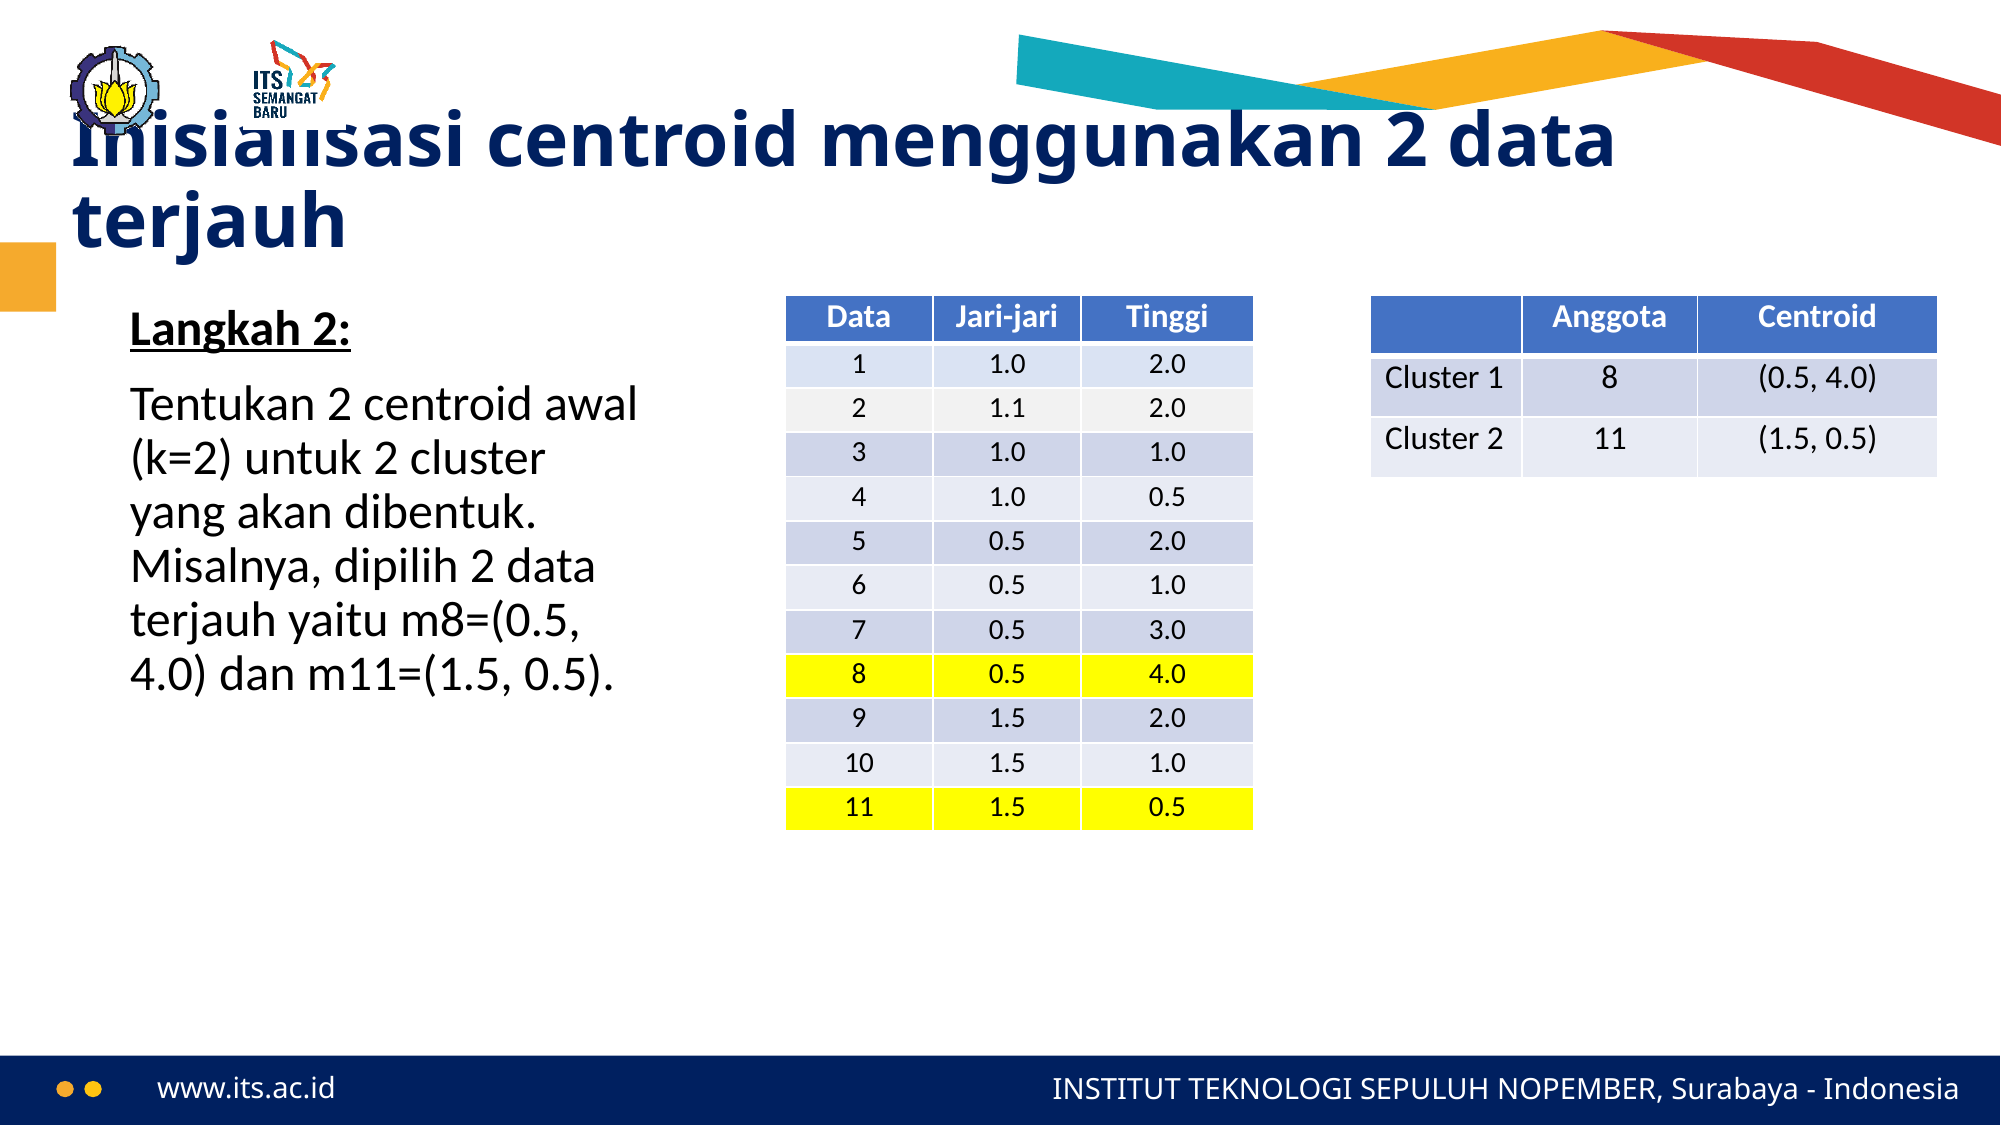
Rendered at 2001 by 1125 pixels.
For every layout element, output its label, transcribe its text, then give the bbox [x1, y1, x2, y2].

list Langkah 2: Tentukan 2 centroid awal (k=2) untuk 2 cluster yang akan dibentuk. Misalnya, dipilih 2 data terjauh yaitu m8=(0.5, 4.0) dan m11=(1.5, 0.5). [114, 295, 668, 1014]
table_header Anggota [1523, 296, 1697, 353]
table_cell 2.0 [1082, 699, 1253, 742]
table_cell 1.0 [1082, 566, 1253, 609]
table_cell 8 [786, 655, 932, 697]
table_cell 7 [786, 611, 932, 653]
table_header Centroid [1698, 296, 1937, 353]
table_cell Cluster 2 [1371, 418, 1521, 477]
table_cell 1.0 [1082, 433, 1253, 476]
table_cell 6 [786, 566, 932, 609]
table_cell 3 [786, 433, 932, 476]
table_cell 11 [786, 788, 932, 830]
text_box Inisialisasi centroid menggunakan 2 data terjauh [56, 143, 968, 272]
picture [69, 45, 160, 136]
table_cell 10 [786, 744, 932, 786]
table_cell 2.0 [1082, 389, 1253, 431]
table_cell 1.0 [934, 346, 1080, 387]
picture [243, 27, 346, 130]
table_header Data [786, 296, 932, 341]
table_cell 0.5 [934, 655, 1080, 697]
table_cell 9 [786, 699, 932, 742]
table_cell 1.5 [934, 699, 1080, 742]
picture [968, 0, 2000, 296]
table_cell Cluster 1 [1371, 359, 1521, 416]
table_cell 0.5 [934, 566, 1080, 609]
table_cell 0.5 [1082, 788, 1253, 830]
text_box INSTITUT TEKNOLOGI SEPULUH NOPEMBER, Surabaya - Indonesia [886, 1062, 1976, 1113]
table_cell 4.0 [1082, 655, 1253, 697]
table_cell 1.5 [934, 744, 1080, 786]
table_cell 1.5 [934, 788, 1080, 830]
table_header Tinggi [1082, 296, 1253, 341]
table_cell 1.0 [934, 433, 1080, 476]
table_cell 2.0 [1082, 346, 1253, 387]
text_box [56, 1080, 102, 1098]
table_cell 2 [786, 389, 932, 431]
table_cell 11 [1523, 418, 1697, 477]
table_cell 2.0 [1082, 522, 1253, 564]
table_cell 0.5 [934, 522, 1080, 564]
table_cell 1.1 [934, 389, 1080, 431]
table_cell 1.0 [934, 477, 1080, 520]
table_cell 4 [786, 477, 932, 520]
table_header Jari-jari [934, 296, 1080, 341]
table_cell 8 [1523, 359, 1697, 416]
table_cell 5 [786, 522, 932, 564]
text_box [0, 241, 57, 313]
text_box www.its.ac.id [142, 1061, 785, 1112]
table_cell (1.5, 0.5) [1698, 418, 1937, 477]
table_cell 1.0 [1082, 744, 1253, 786]
table_cell 1 [786, 346, 932, 387]
text_box [0, 1055, 2000, 1125]
table_header [1371, 296, 1521, 353]
table_cell 0.5 [934, 611, 1080, 653]
table_cell 3.0 [1082, 611, 1253, 653]
table_cell (0.5, 4.0) [1698, 359, 1937, 416]
table_cell 0.5 [1082, 477, 1253, 520]
